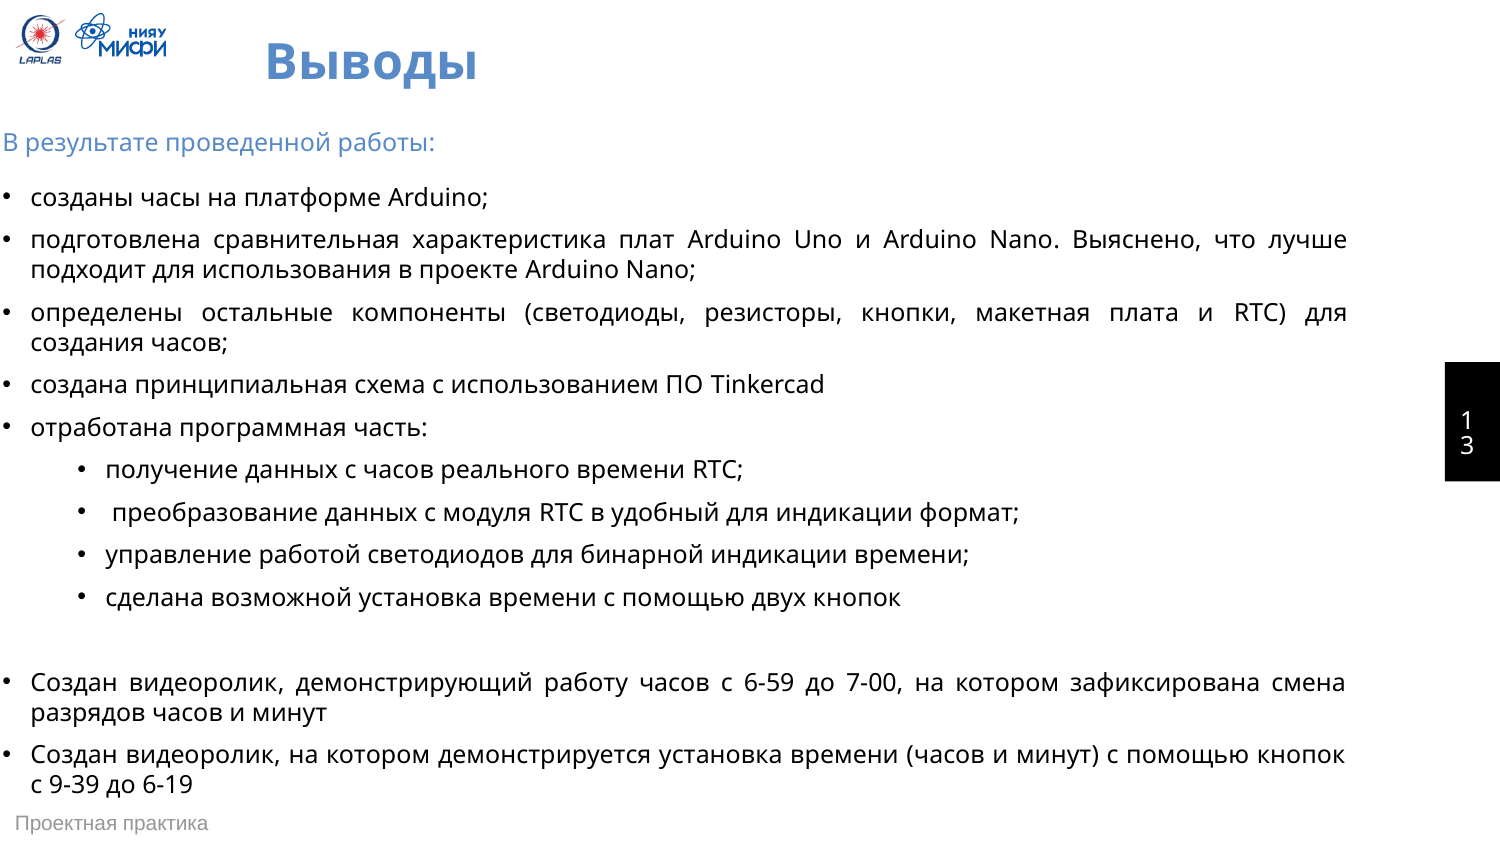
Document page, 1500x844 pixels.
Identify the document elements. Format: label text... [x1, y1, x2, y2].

slide_number 13 [1444, 362, 1500, 482]
footer Проектная практика [0, 806, 300, 844]
picture [75, 13, 166, 57]
text_box В результате проведенной работы: созданы часы на платформе Arduino; подготовлена сравнительная характеристика плат Arduino Uno и Arduino Nano. Выяснено, что лучше подходит для использования в проекте Arduino Nano; определены остальные компоненты (светодиоды, резисторы, кнопки, макетная плата и RTC) для создания часов; cоздана принципиальная схема с использованием ПО Tinkercad отработана программная часть: получение данных с часов реального времени RTC; преобразование данных с модуля RTC в удобный для индикации формат; управление работой светодиодов для бинарной индикации времени; сделана возможной установка времени с помощью двух кнопок Создан видеоролик, демонстрирующий работу часов с 6-59 до 7-00, на котором зафиксирована смена разрядов часов и минут Создан видеоролик, на котором демонстрируется установка времени (часов и минут) с помощью кнопок с 9-39 до 6-19 [0, 119, 1363, 806]
title Выводы [249, 0, 1500, 120]
picture [13, 12, 72, 68]
